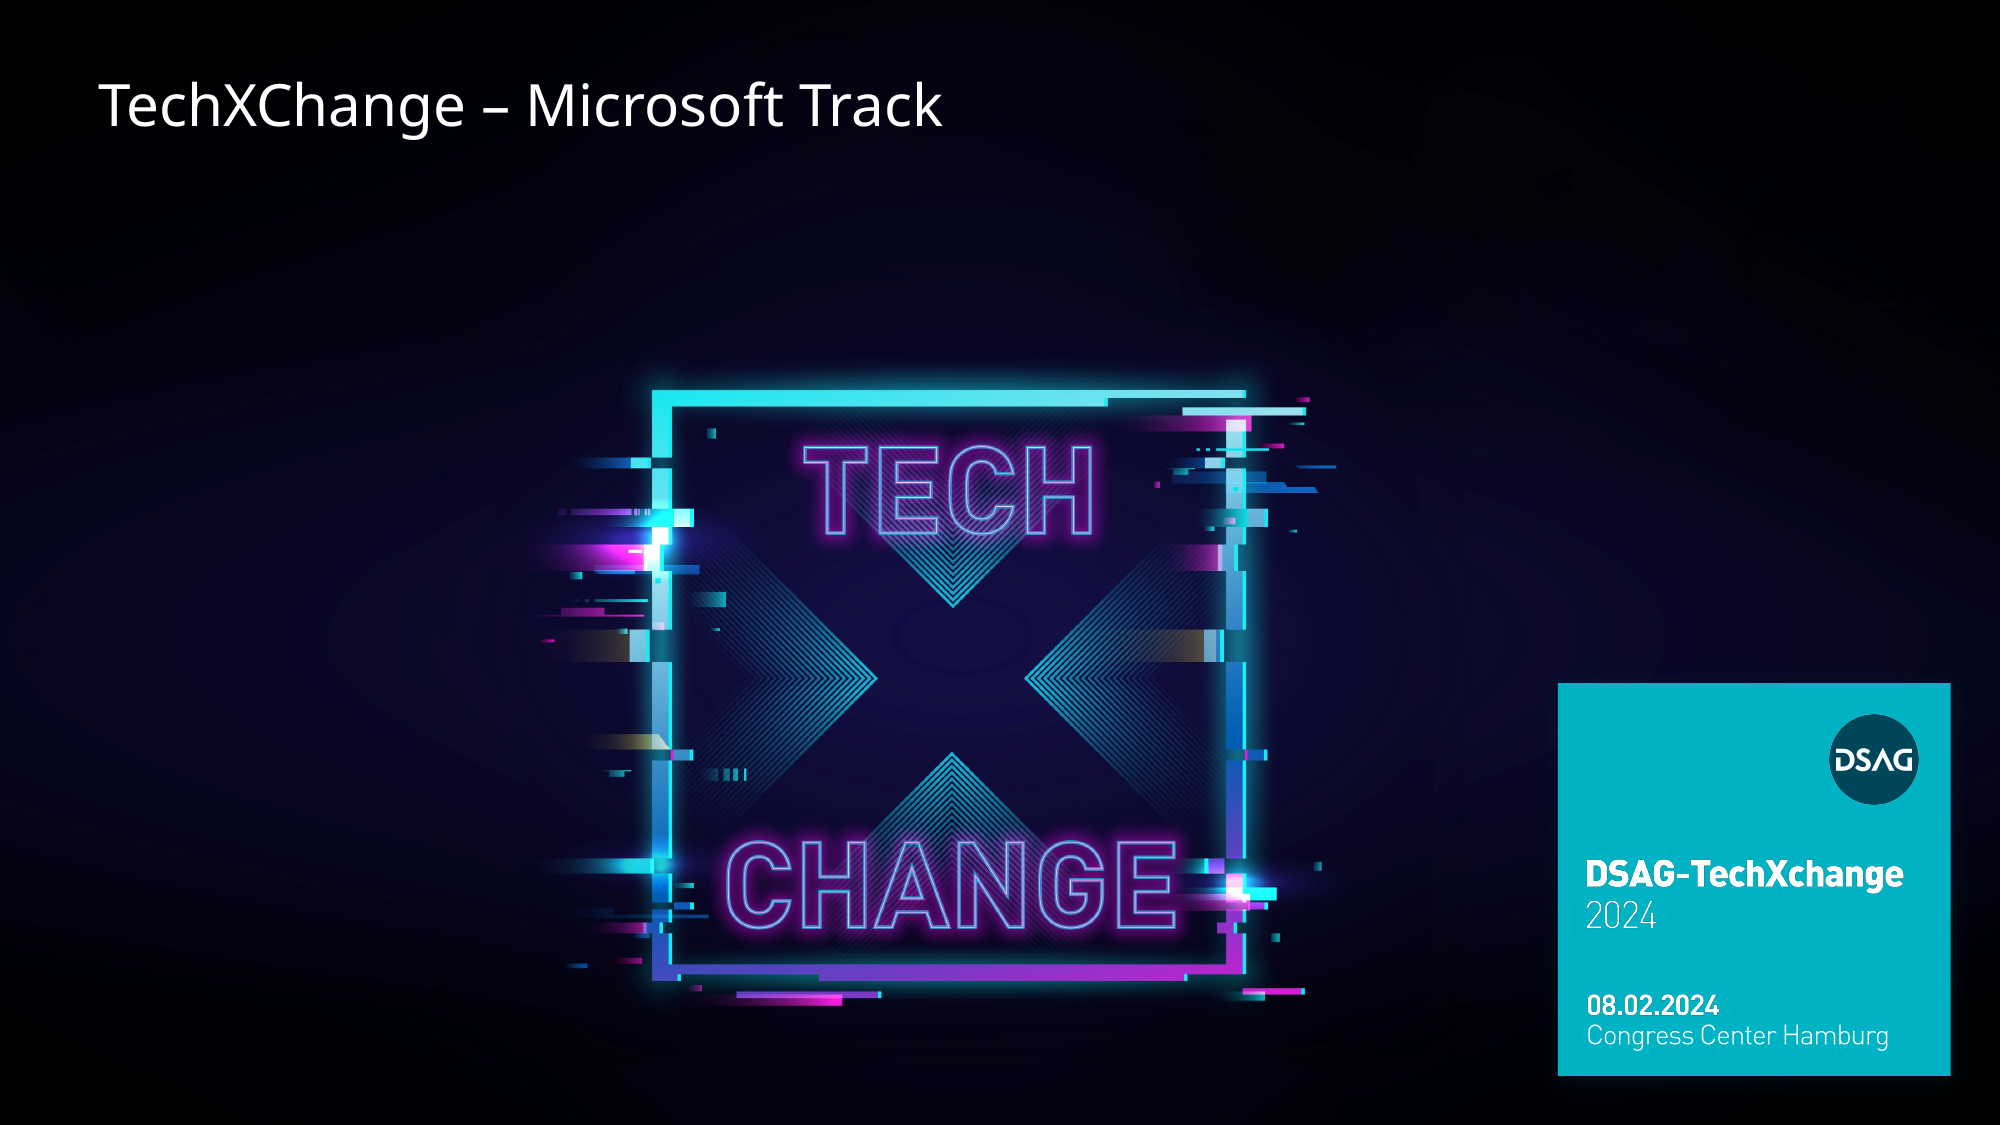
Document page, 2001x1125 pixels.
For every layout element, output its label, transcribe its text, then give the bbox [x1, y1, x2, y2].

picture [0, 0, 2000, 1125]
title TechXChange – Microsoft Track [83, 24, 1912, 191]
